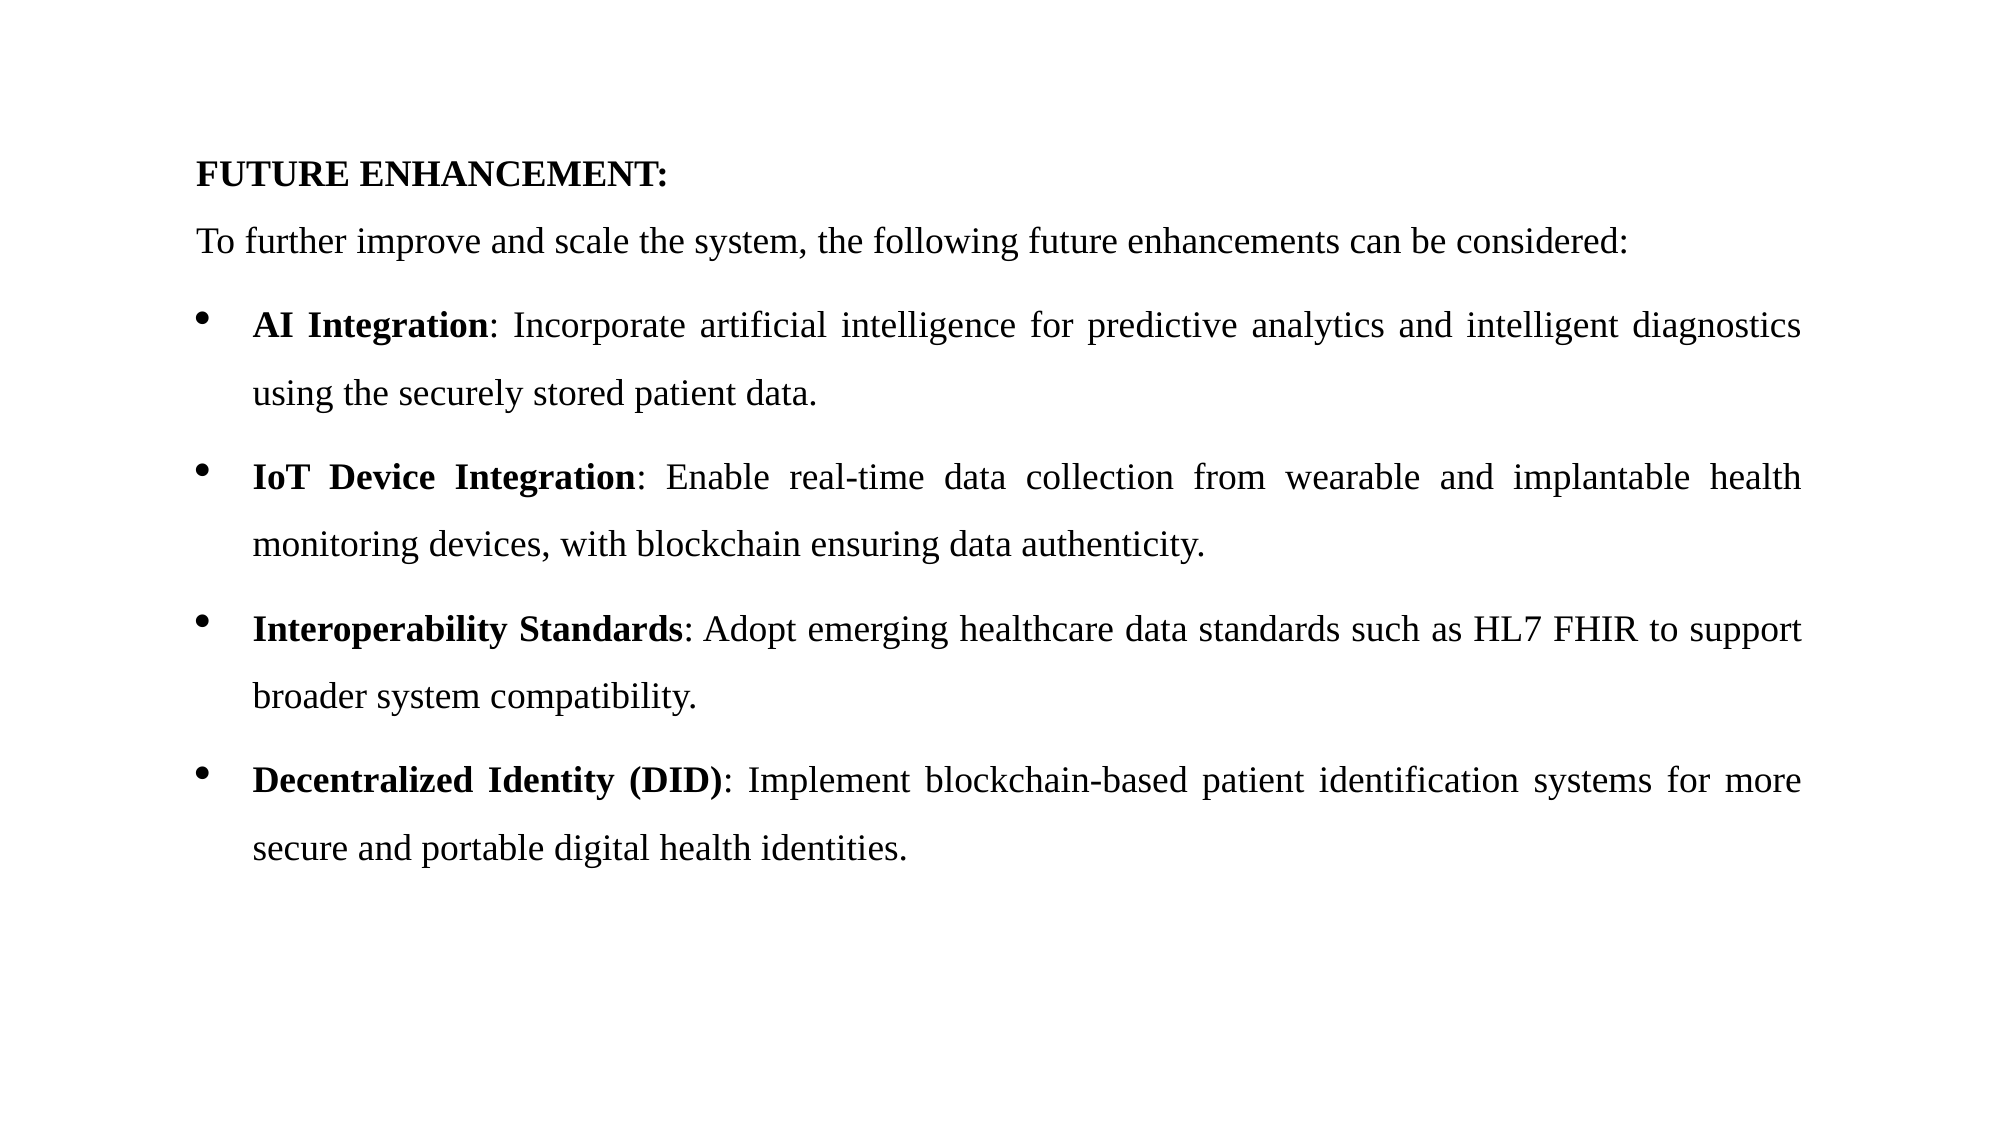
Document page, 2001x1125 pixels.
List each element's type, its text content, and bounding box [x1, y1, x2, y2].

text_box FUTURE ENHANCEMENT: To further improve and scale the system, the following future enhancements can be considered: AI Integration: Incorporate artificial intelligence for predictive analytics and intelligent diagnostics using the securely stored patient data. IoT Device Integration: Enable real-time data collection from wearable and implantable health monitoring devices, with blockchain ensuring data authenticity. Interoperability Standards: Adopt emerging healthcare data standards such as HL7 FHIR to support broader system compatibility. Decentralized Identity (DID): Implement blockchain-based patient identification systems for more secure and portable digital health identities. [181, 118, 1819, 875]
